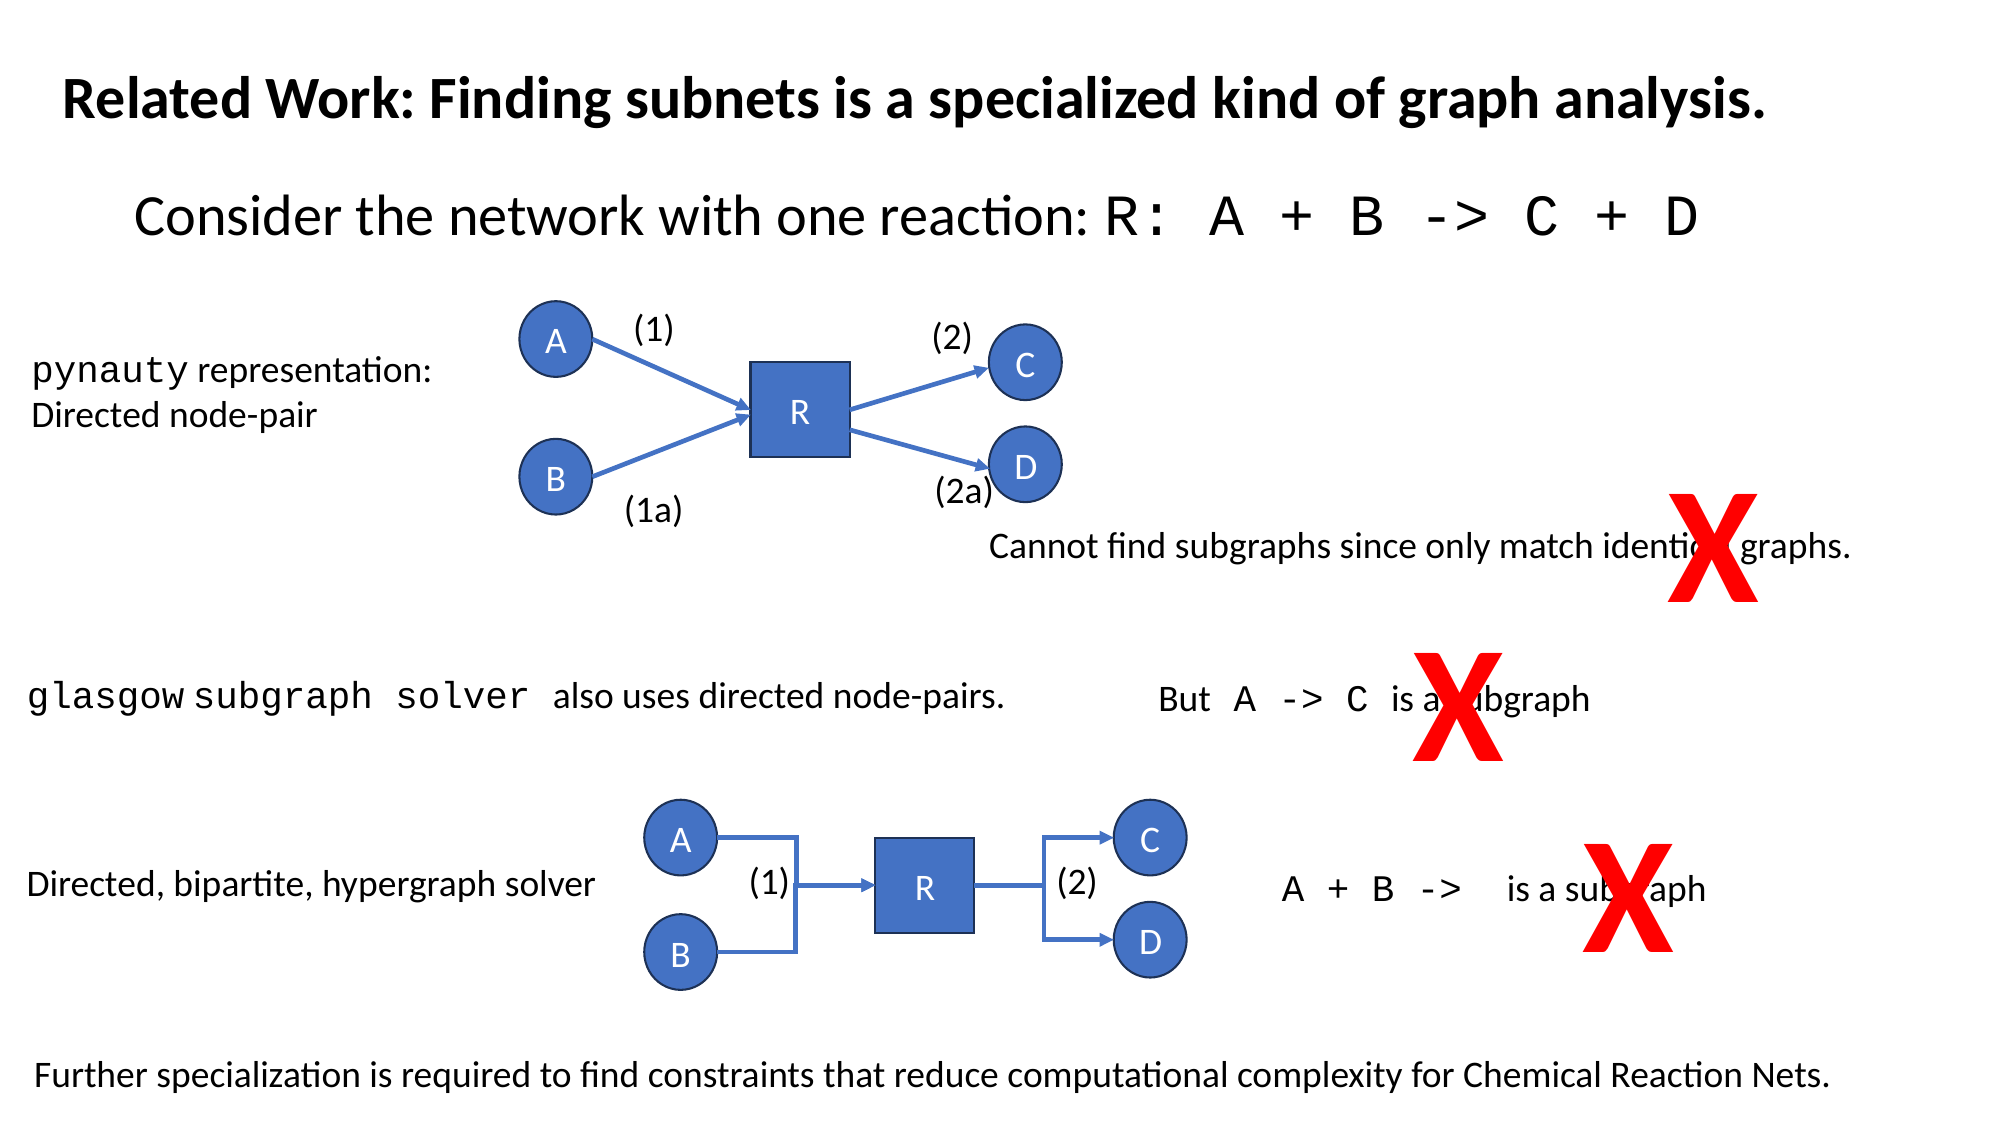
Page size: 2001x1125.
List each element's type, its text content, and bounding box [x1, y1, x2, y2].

text_box X [1568, 778, 1690, 993]
text_box But A -> C is a subgraph [1143, 666, 1397, 726]
text_box Cannot find subgraphs since only match identical graphs. [974, 513, 1652, 574]
text_box A + B -> is a subgraph [1244, 856, 1568, 917]
title Related Work: Finding subnets is a specialized kind of graph analysis. [47, 33, 1863, 166]
text_box A + B -> is a subgraph [1690, 856, 1751, 917]
text_box X [1397, 587, 1519, 803]
text_box Directed, bipartite, hypergraph solver [11, 852, 612, 912]
text_box pynauty representation: Directed node-pair [16, 337, 448, 443]
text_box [644, 799, 1187, 990]
text_box But A -> C is a subgraph [1519, 666, 1650, 726]
text_box Cannot find subgraphs since only match identical graphs. [1774, 513, 1897, 574]
list Consider the network with one reaction: R: A + B -> C + D [119, 177, 1805, 271]
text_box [519, 296, 1062, 539]
text_box Further specialization is required to find constraints that reduce computational complexity for Chemical Reaction Nets. [19, 1042, 1848, 1102]
text_box X [1652, 428, 1774, 644]
text_box glasgow subgraph solver also uses directed node-pairs. [12, 663, 1021, 724]
